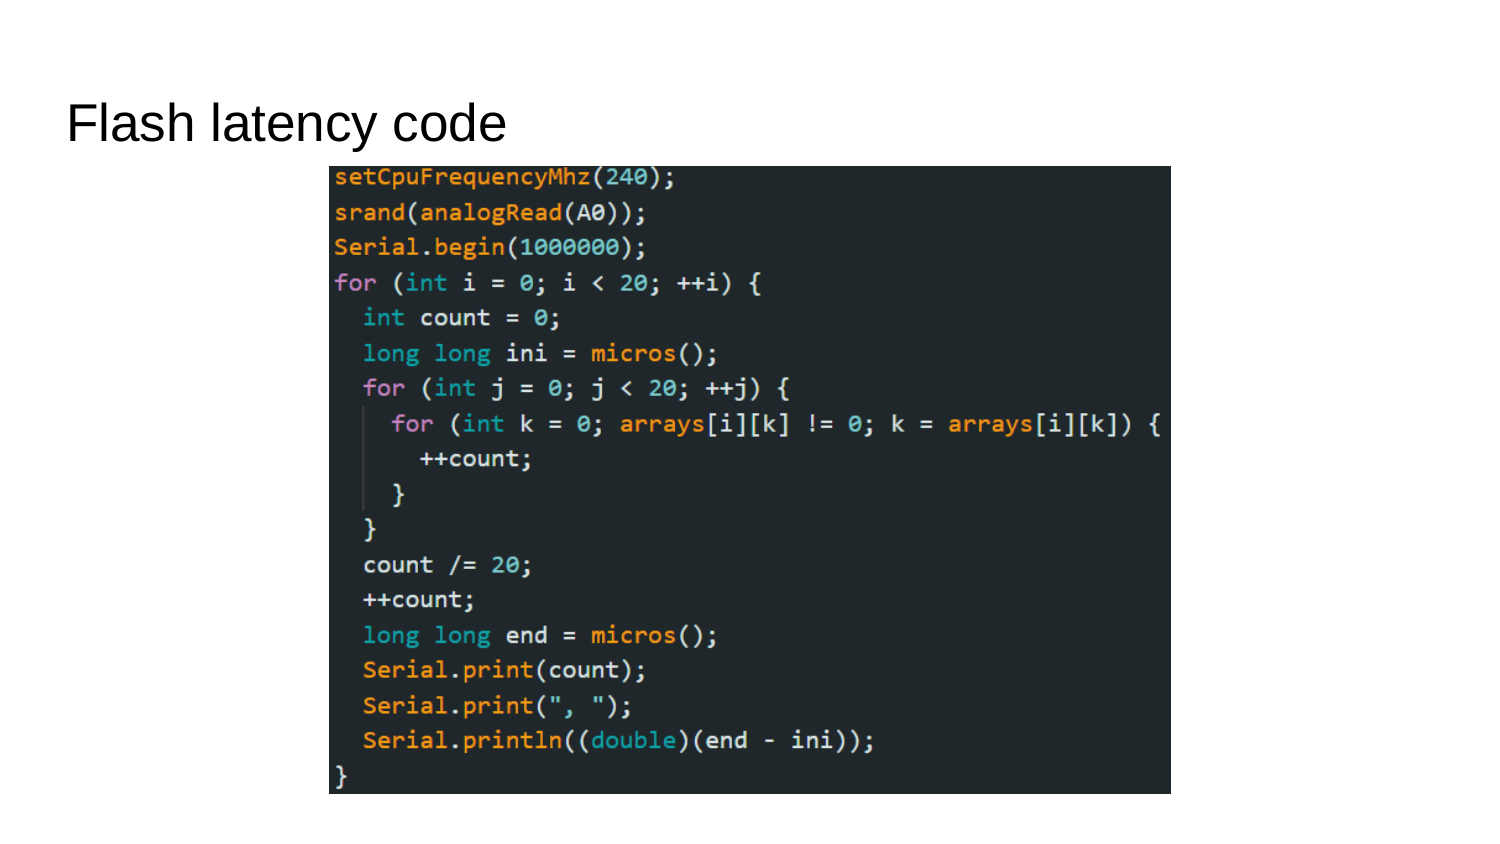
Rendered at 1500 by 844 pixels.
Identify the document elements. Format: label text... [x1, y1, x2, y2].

title Flash latency code [51, 72, 1449, 167]
picture [329, 166, 1171, 794]
